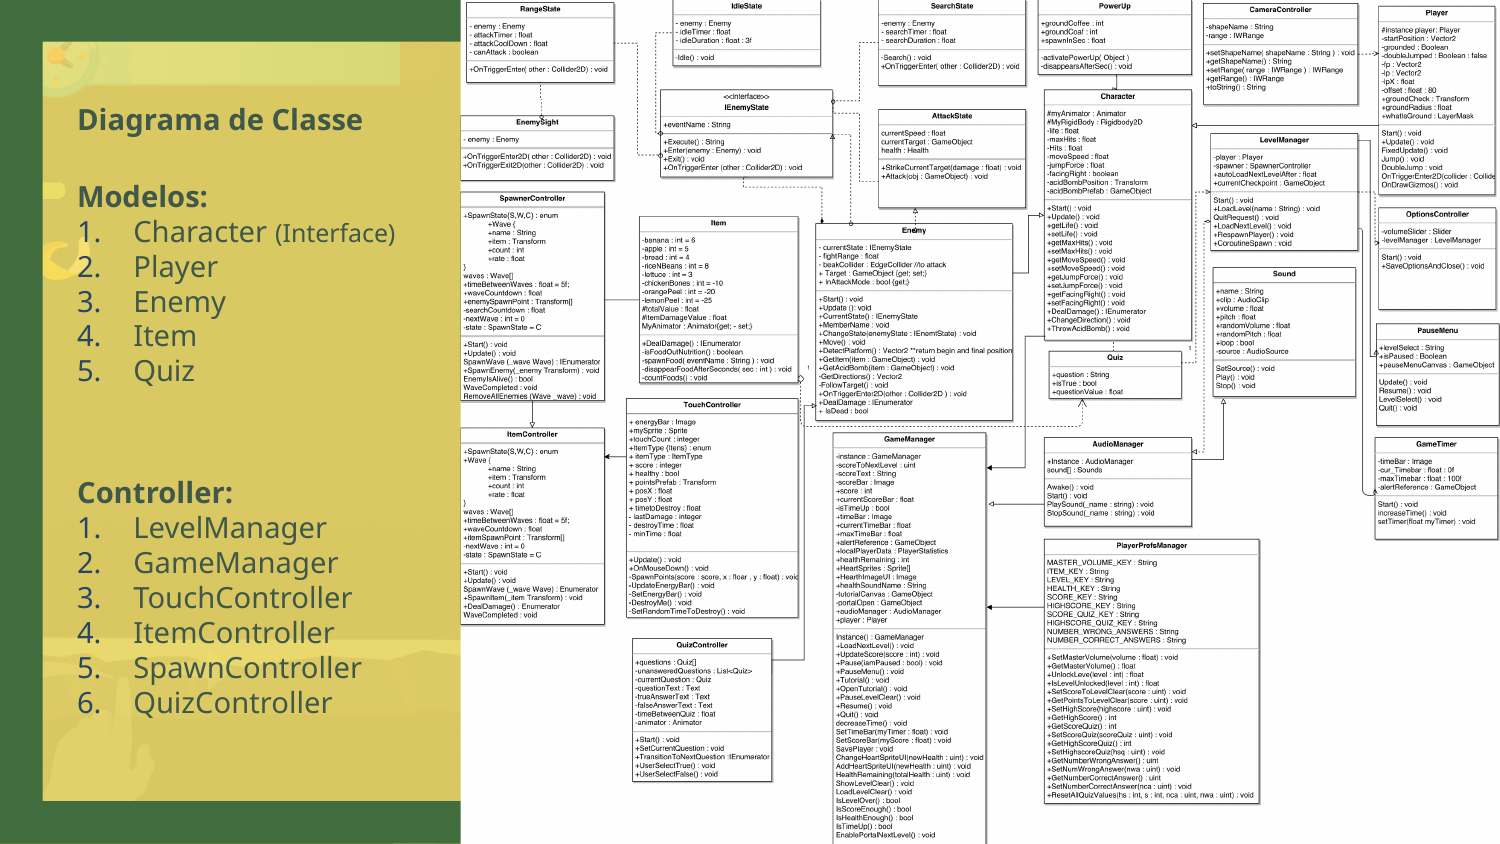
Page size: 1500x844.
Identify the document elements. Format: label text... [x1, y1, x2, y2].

text_box Diagrama de Classe [62, 86, 400, 162]
picture [460, 0, 1500, 844]
text_box Modelos: Character (Interface) Player Enemy Item Quiz [62, 162, 455, 370]
text_box Controller: LevelManager GameManager TouchController ItemController SpawnController QuizController [62, 459, 400, 726]
